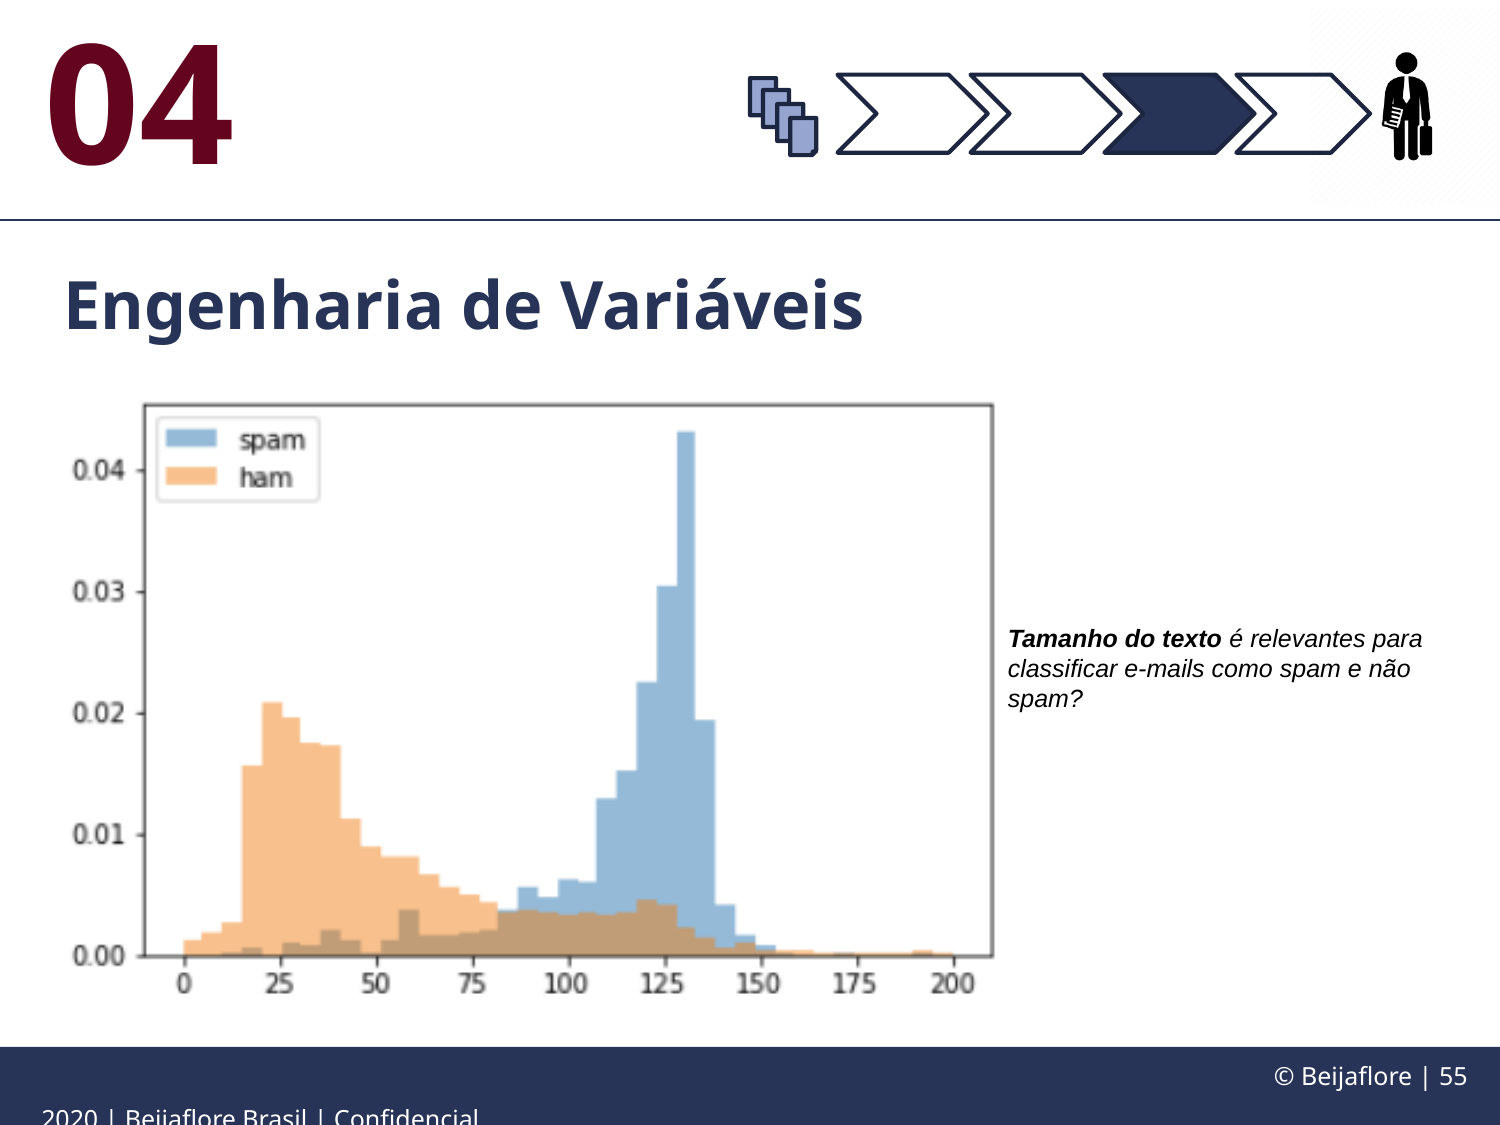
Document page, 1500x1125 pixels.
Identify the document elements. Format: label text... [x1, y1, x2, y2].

picture [1307, 6, 1500, 206]
text_box [968, 72, 1123, 155]
text_box [1102, 72, 1257, 155]
picture [48, 373, 1018, 1017]
text_box Tamanho do texto é relevantes para classificar e-mails como spam e não spam? [1021, 615, 1442, 721]
footer 2020 | Beijaflore Brasil | Confidencial [26, 1086, 725, 1125]
text_box 04 [29, 0, 321, 206]
text_box [835, 72, 990, 155]
text_box [747, 76, 779, 118]
slide_number © Beijaflore | 55 [1132, 1042, 1483, 1103]
text_box [775, 101, 806, 144]
text_box [760, 87, 792, 130]
text_box Engenharia de Variáveis [48, 255, 1133, 350]
text_box [788, 115, 819, 158]
text_box [1234, 72, 1301, 155]
